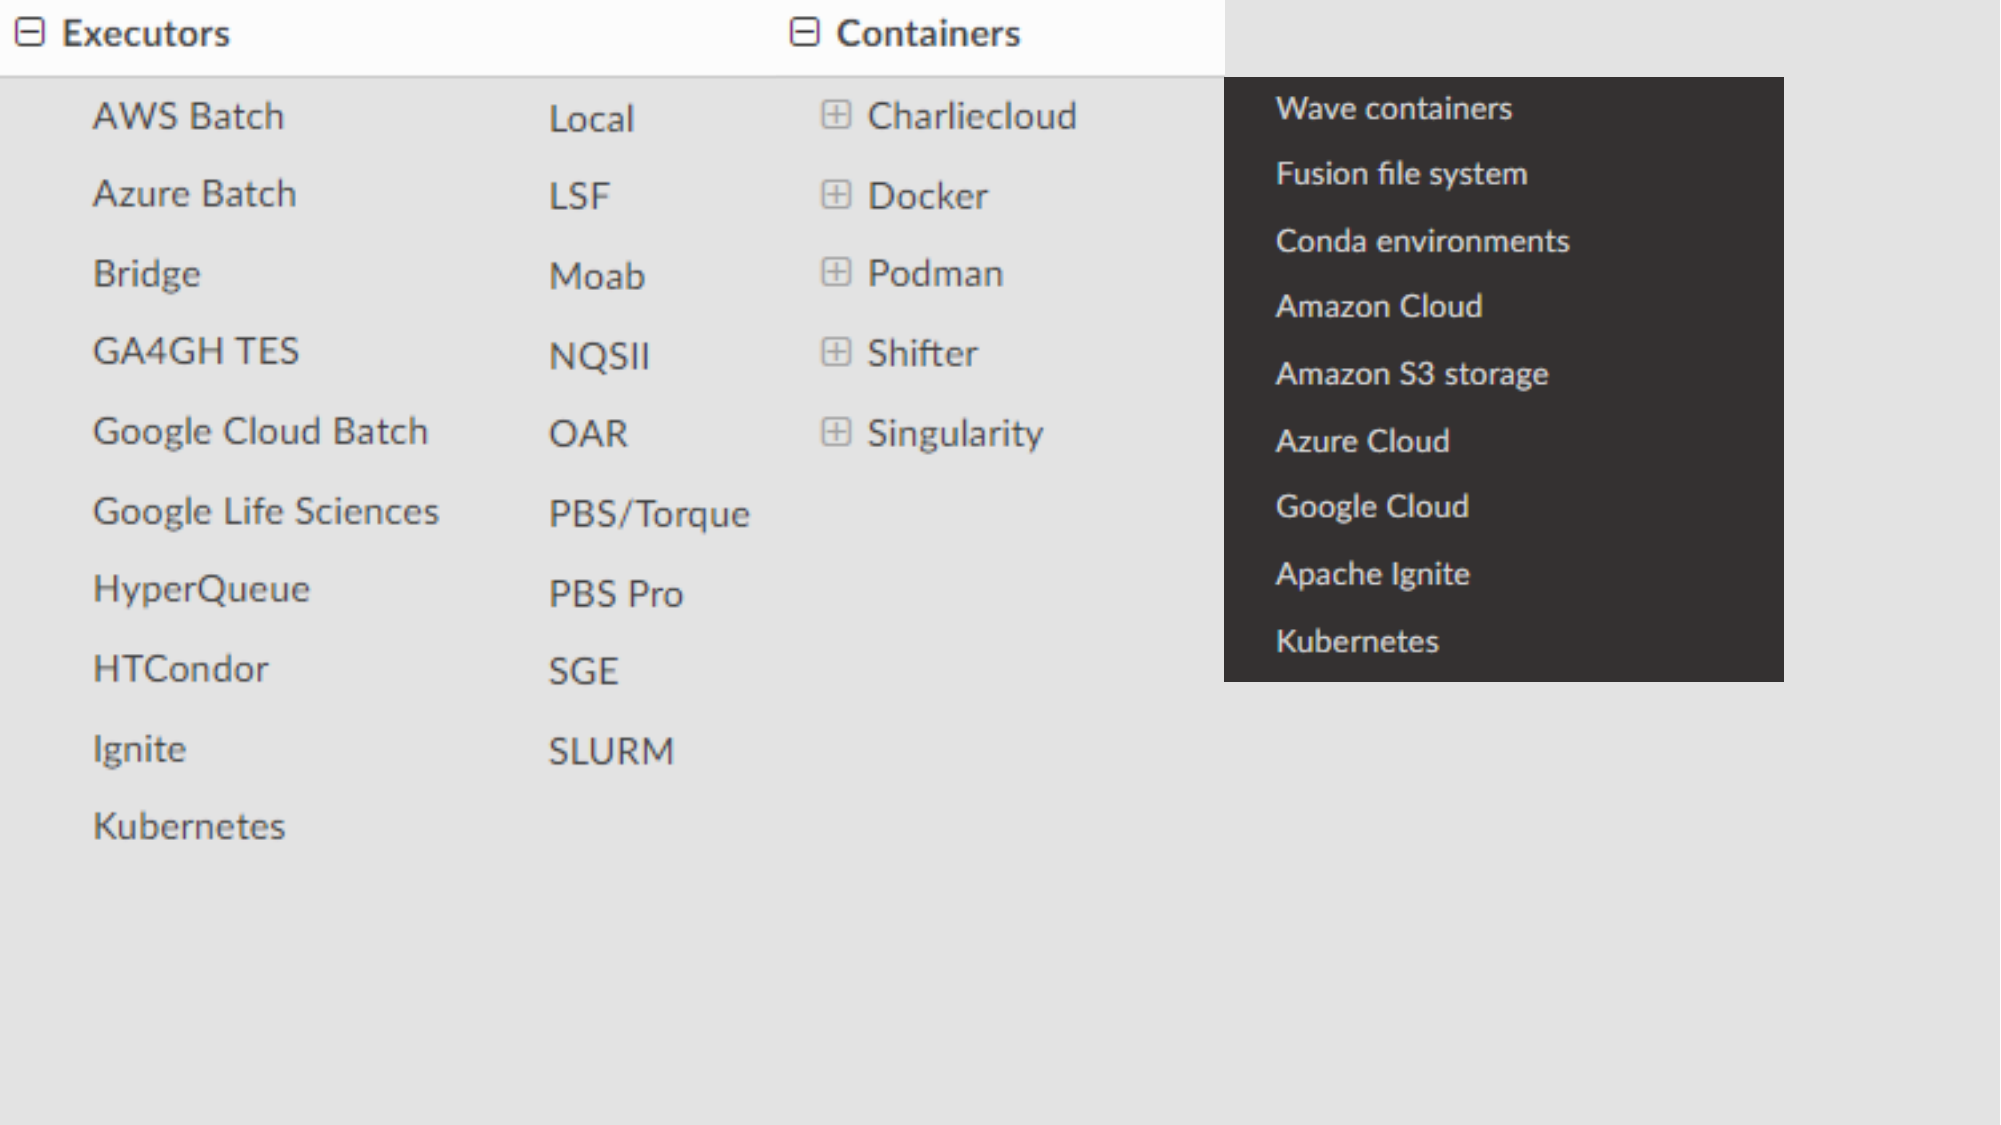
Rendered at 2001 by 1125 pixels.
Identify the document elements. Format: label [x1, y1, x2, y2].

picture [0, 0, 1784, 880]
